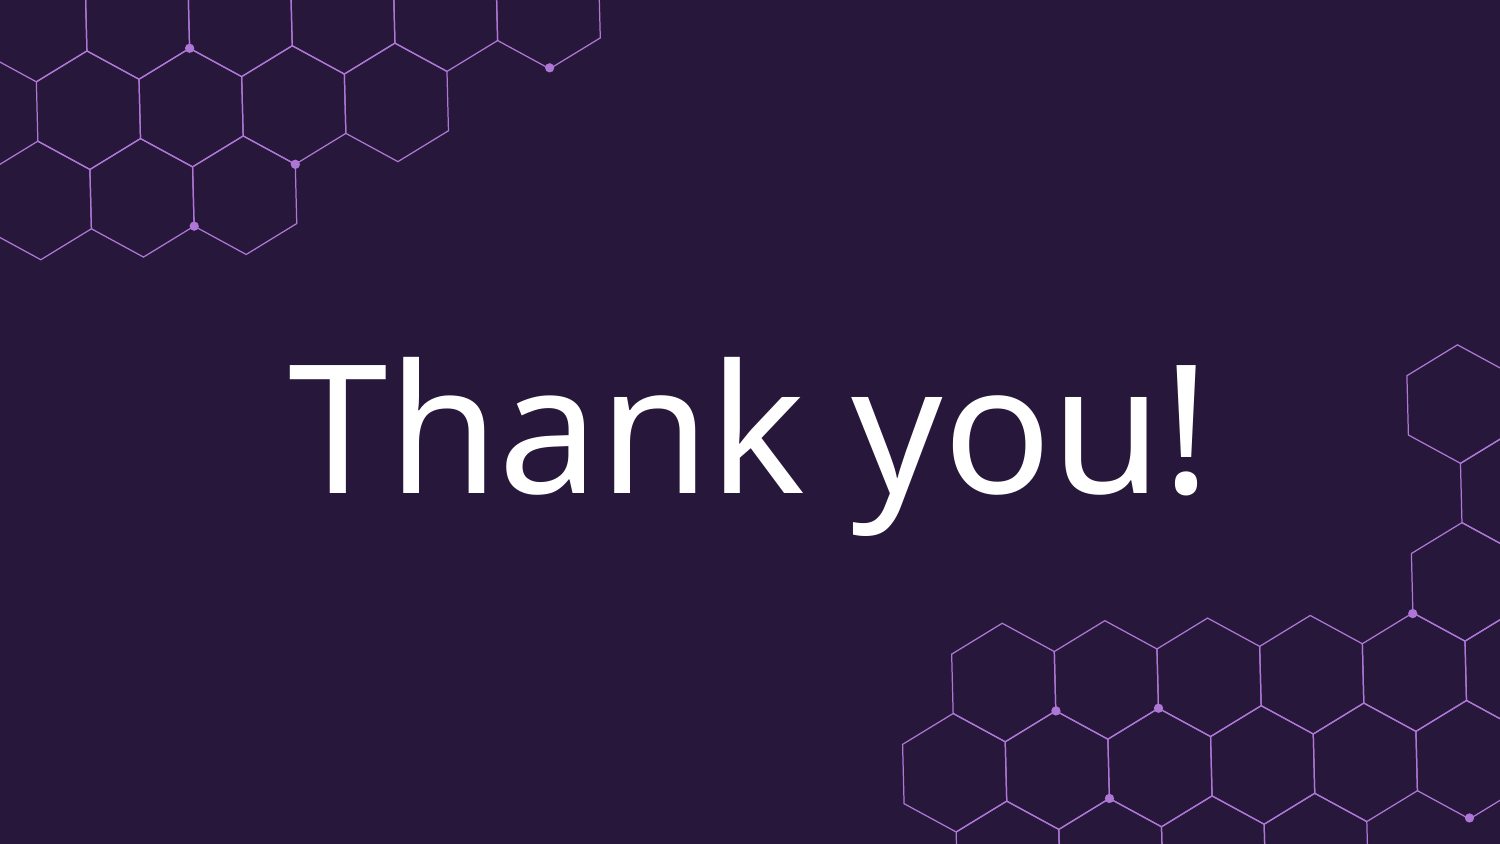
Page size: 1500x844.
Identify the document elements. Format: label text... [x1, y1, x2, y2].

title Thank you! [154, 214, 1346, 630]
